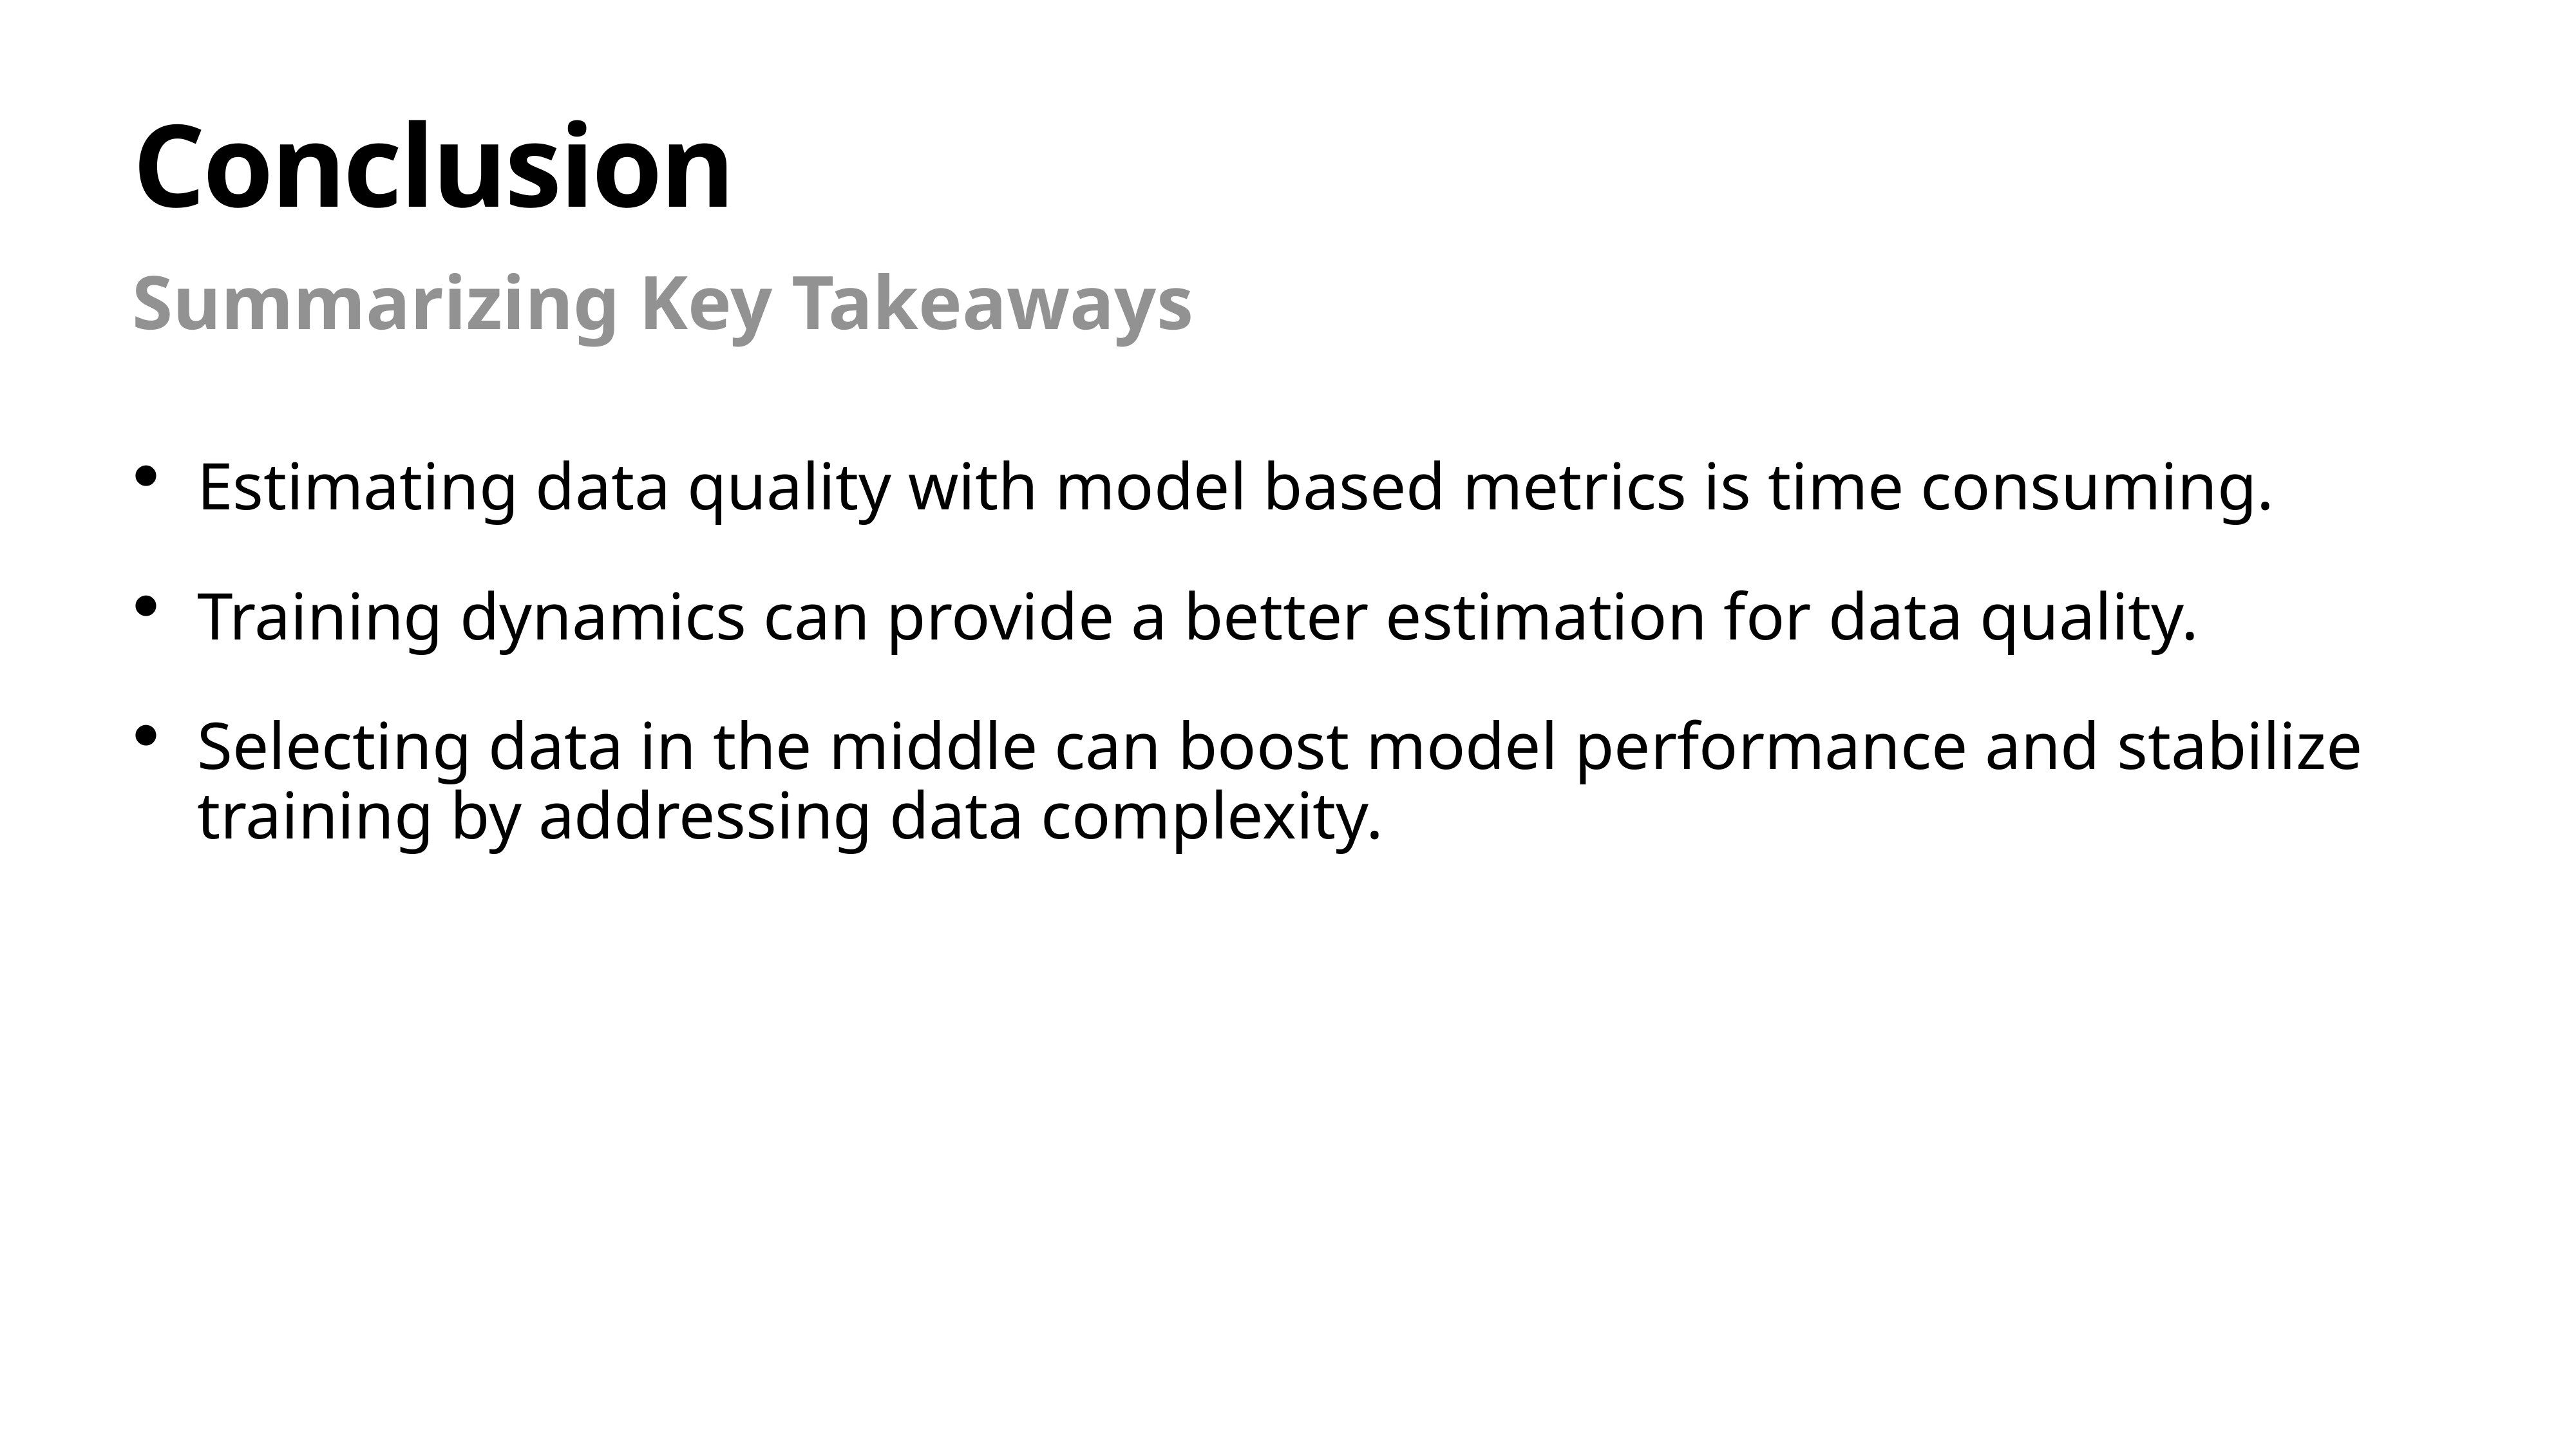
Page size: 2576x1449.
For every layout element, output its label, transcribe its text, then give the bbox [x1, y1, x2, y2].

list Estimating data quality with model based metrics is time consuming. Training dynamics can provide a better estimation for data quality. Selecting data in the middle can boost model performance and stabilize training by addressing data complexity. [127, 448, 2449, 1321]
title Conclusion [127, 113, 2449, 250]
list Summarizing Key Takeaways [127, 250, 2449, 350]
